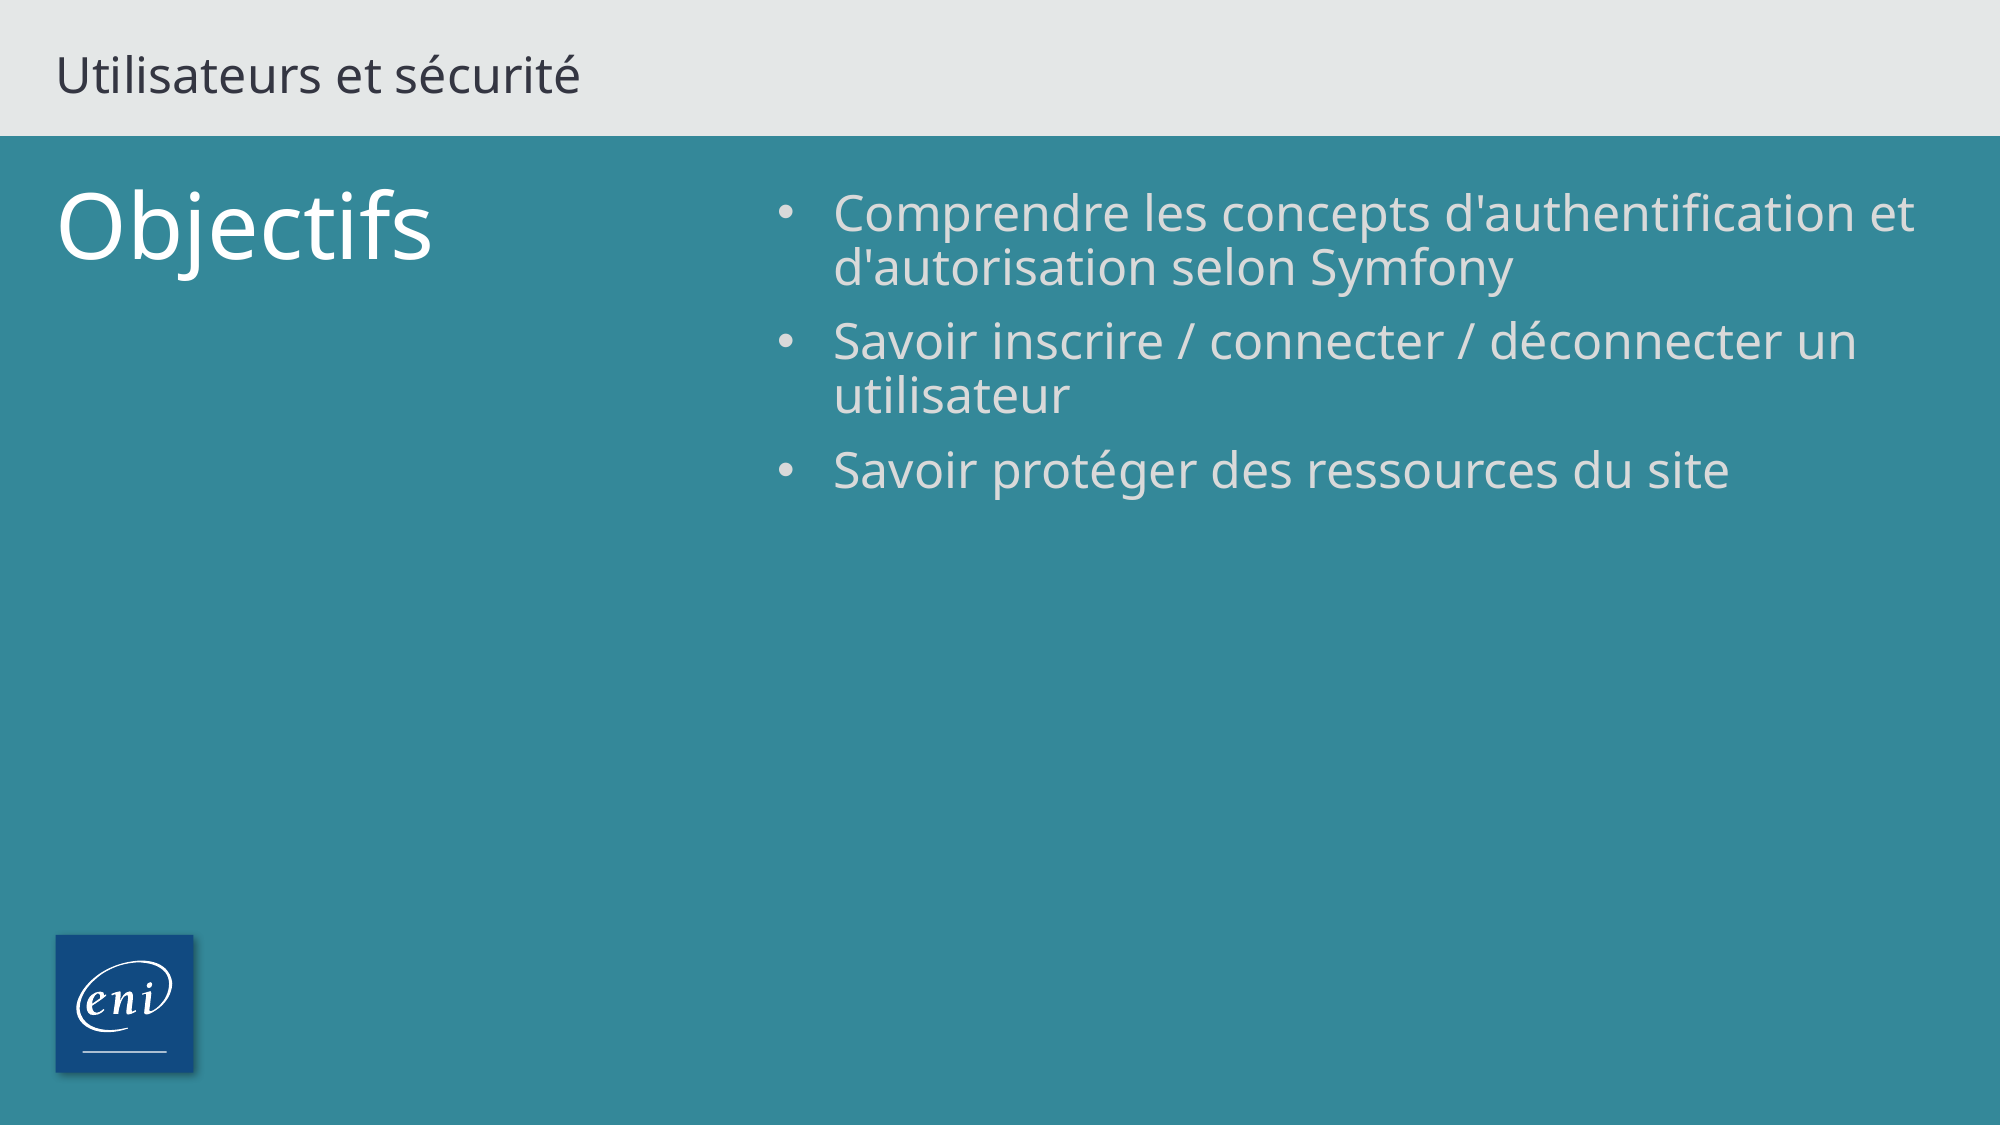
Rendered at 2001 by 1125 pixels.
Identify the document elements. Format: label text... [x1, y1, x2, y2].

list Comprendre les concepts d'authentification et d'autorisation selon Symfony Savoir inscrire / connecter / déconnecter un utilisateur Savoir protéger des ressources du site [762, 180, 1952, 792]
title Objectifs [55, 180, 659, 580]
list Utilisateurs et sécurité [55, 31, 967, 105]
